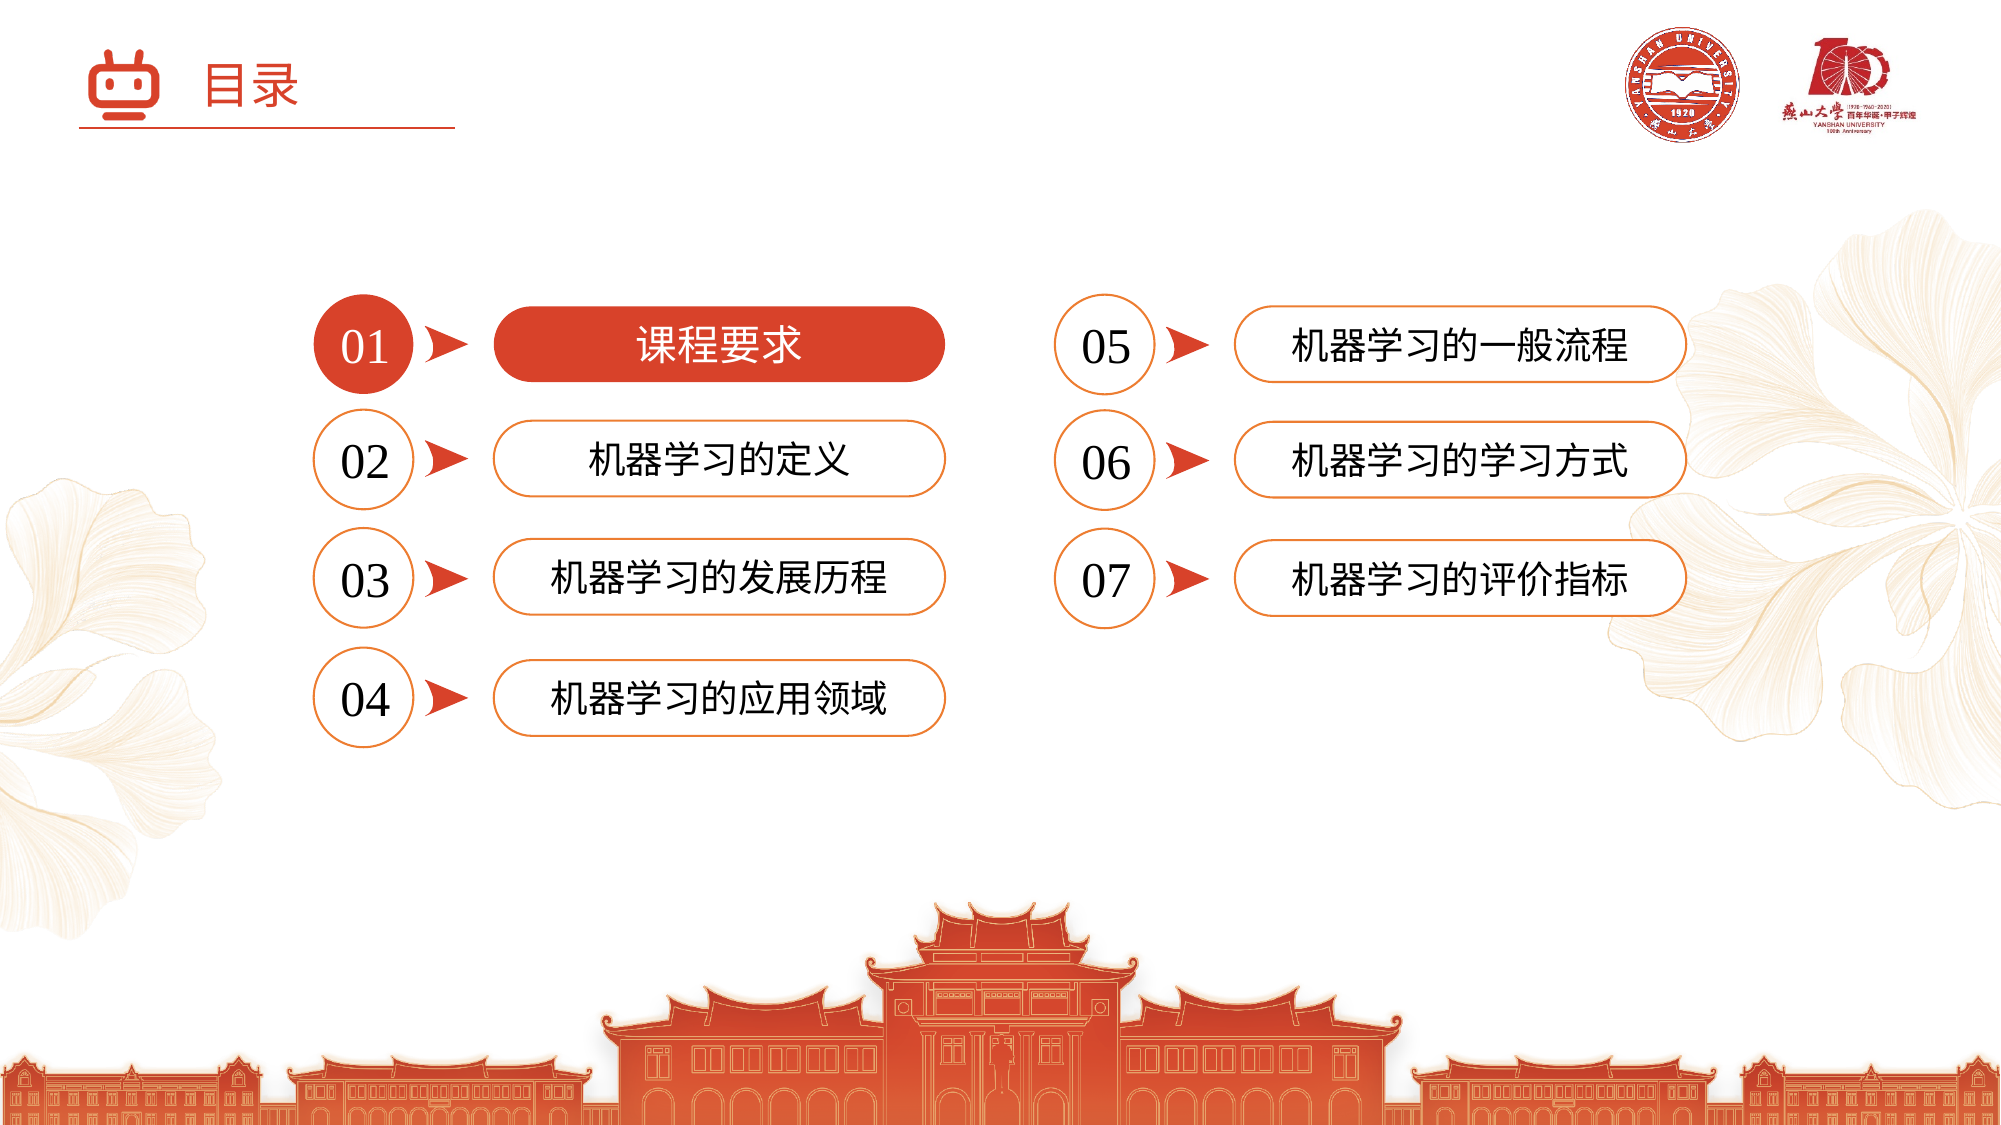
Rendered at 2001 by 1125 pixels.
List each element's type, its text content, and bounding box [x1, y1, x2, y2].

text_box 目录 [185, 46, 316, 121]
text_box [313, 294, 1687, 748]
picture [0, 330, 2000, 1125]
picture [78, 39, 169, 127]
picture [1529, 188, 2001, 855]
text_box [1624, 22, 1939, 147]
